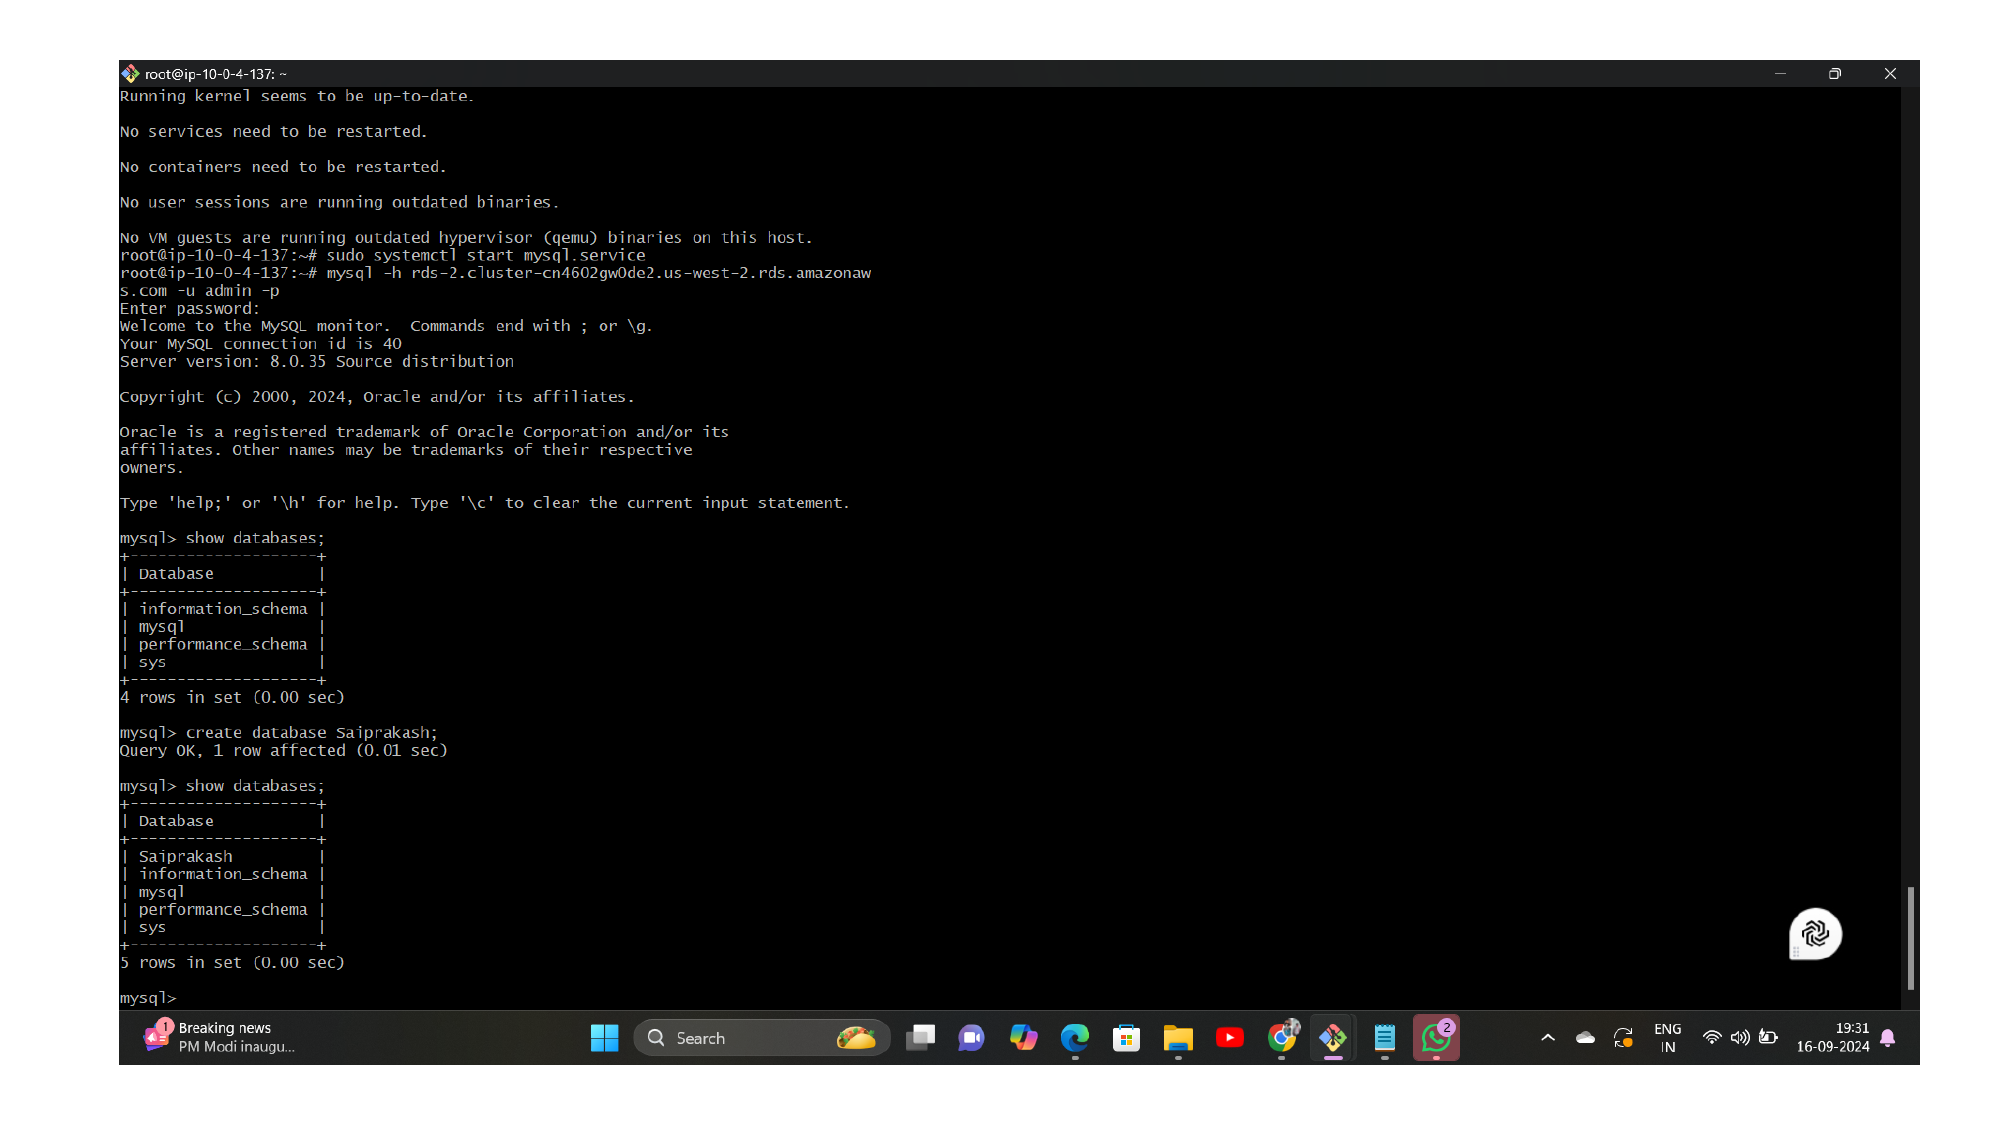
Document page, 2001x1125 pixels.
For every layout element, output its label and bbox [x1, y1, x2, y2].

list [118, 60, 1920, 1065]
